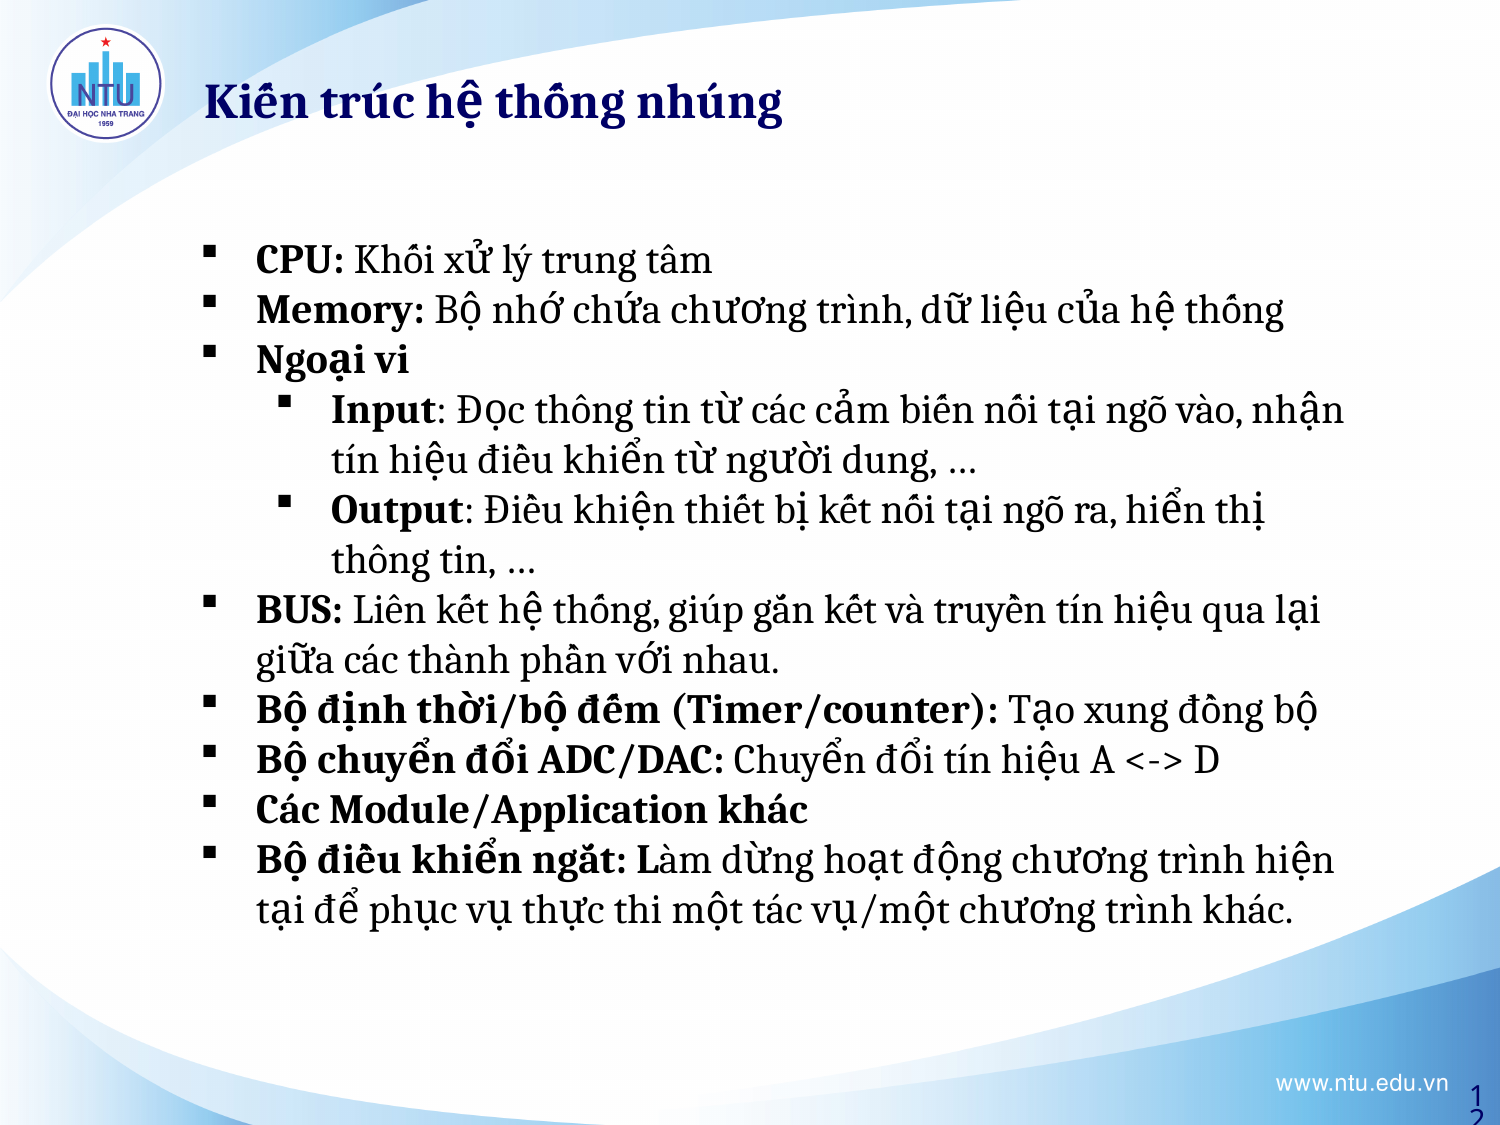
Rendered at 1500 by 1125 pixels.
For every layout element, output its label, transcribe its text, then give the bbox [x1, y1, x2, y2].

text_box Kiến trúc hệ thống nhúng [187, 61, 1250, 137]
text_box CPU: Khối xử lý trung tâm Memory: Bộ nhớ chứa chương trình, dữ liệu của hệ thống Ngoại vi Input: Đọc thông tin từ các cảm biến nối tại ngõ vào, nhận tín hiệu điều khiển từ người dung, … Output: Điều khiện thiết bị kết nối tại ngõ ra, hiển thị thông tin, … BUS: Liên kết hệ thống, giúp gắn kết và truyền tín hiệu qua lại giữa các thành phần với nhau. Bộ định thời/bộ đếm (Timer/counter): Tạo xung đồng bộ Bộ chuyển đổi ADC/DAC: Chuyển đổi tín hiệu A <-> D Các Module/Application khác Bộ điều khiển ngắt: Làm dừng hoạt động chương trình hiện tại để phục vụ thực thi một tác vụ/một chương trình khác. [200, 231, 1350, 988]
text_box 12 [1462, 1082, 1492, 1117]
picture [0, 0, 1500, 1125]
